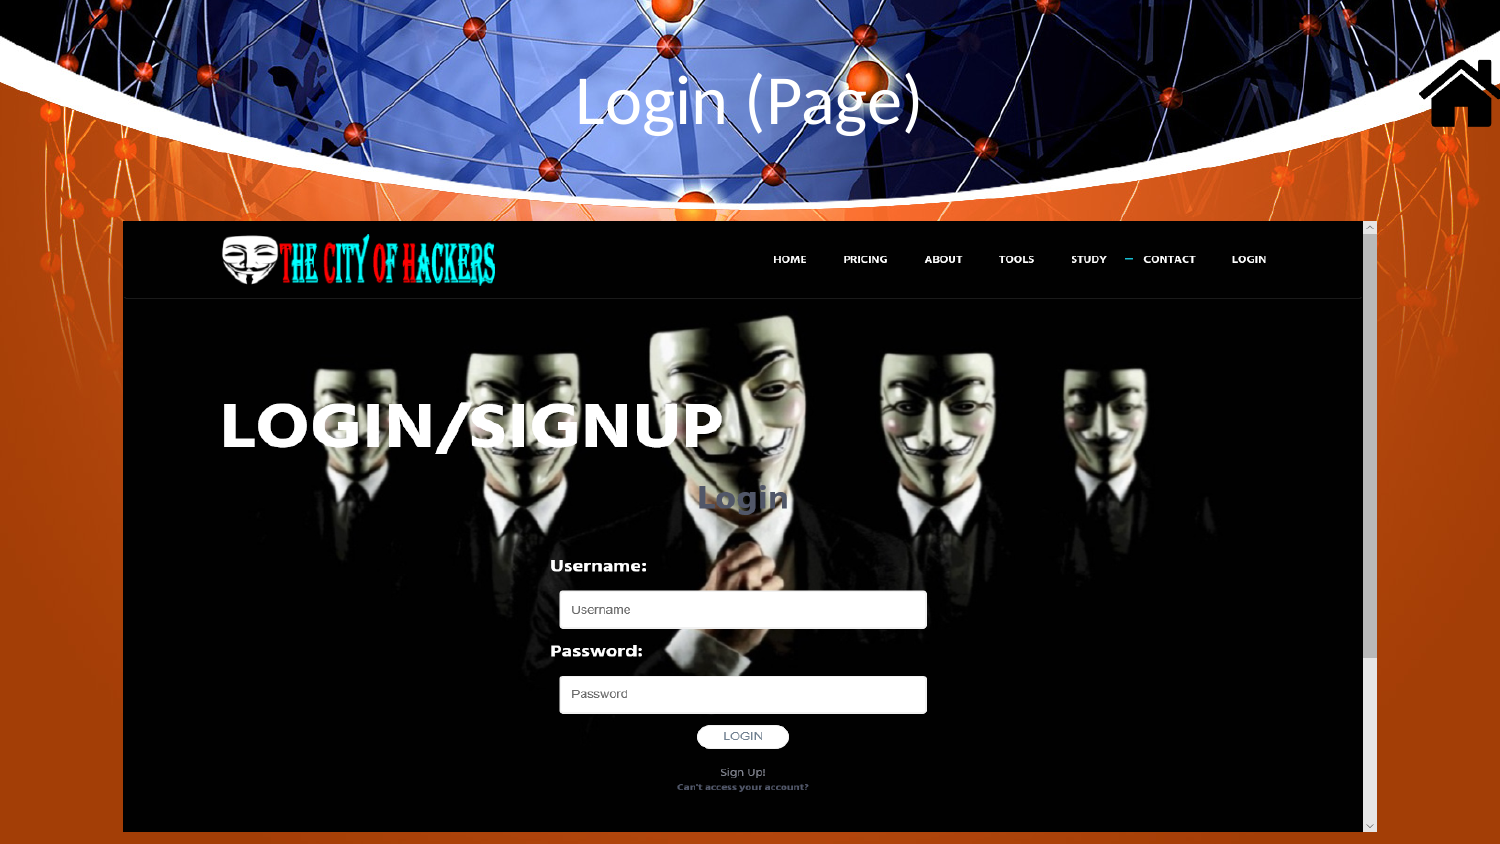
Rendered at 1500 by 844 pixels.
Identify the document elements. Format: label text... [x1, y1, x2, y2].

title Login (Page) [73, 46, 1427, 147]
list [123, 221, 1377, 832]
picture [0, 0, 1500, 844]
